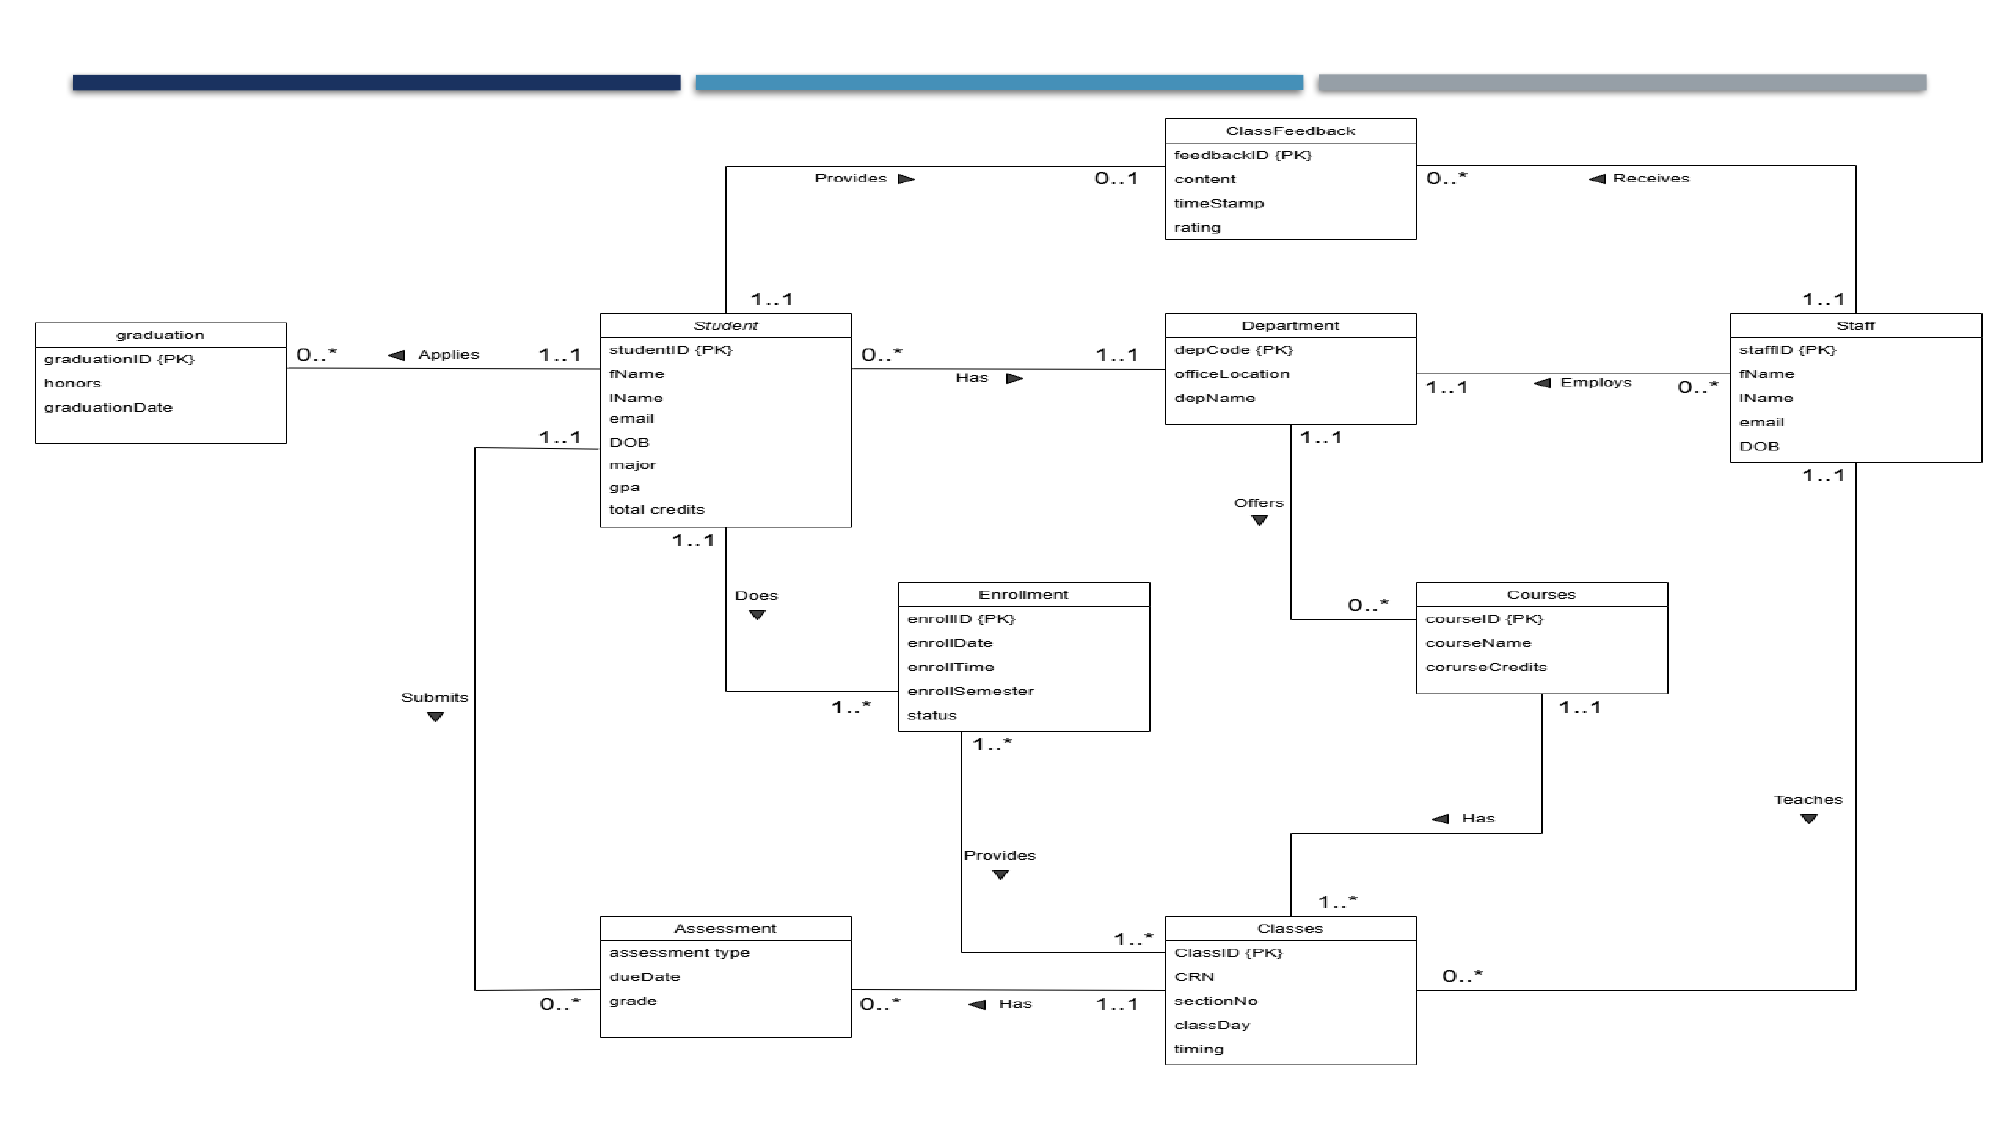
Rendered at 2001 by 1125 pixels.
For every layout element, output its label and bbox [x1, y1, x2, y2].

picture [34, 117, 1983, 1065]
